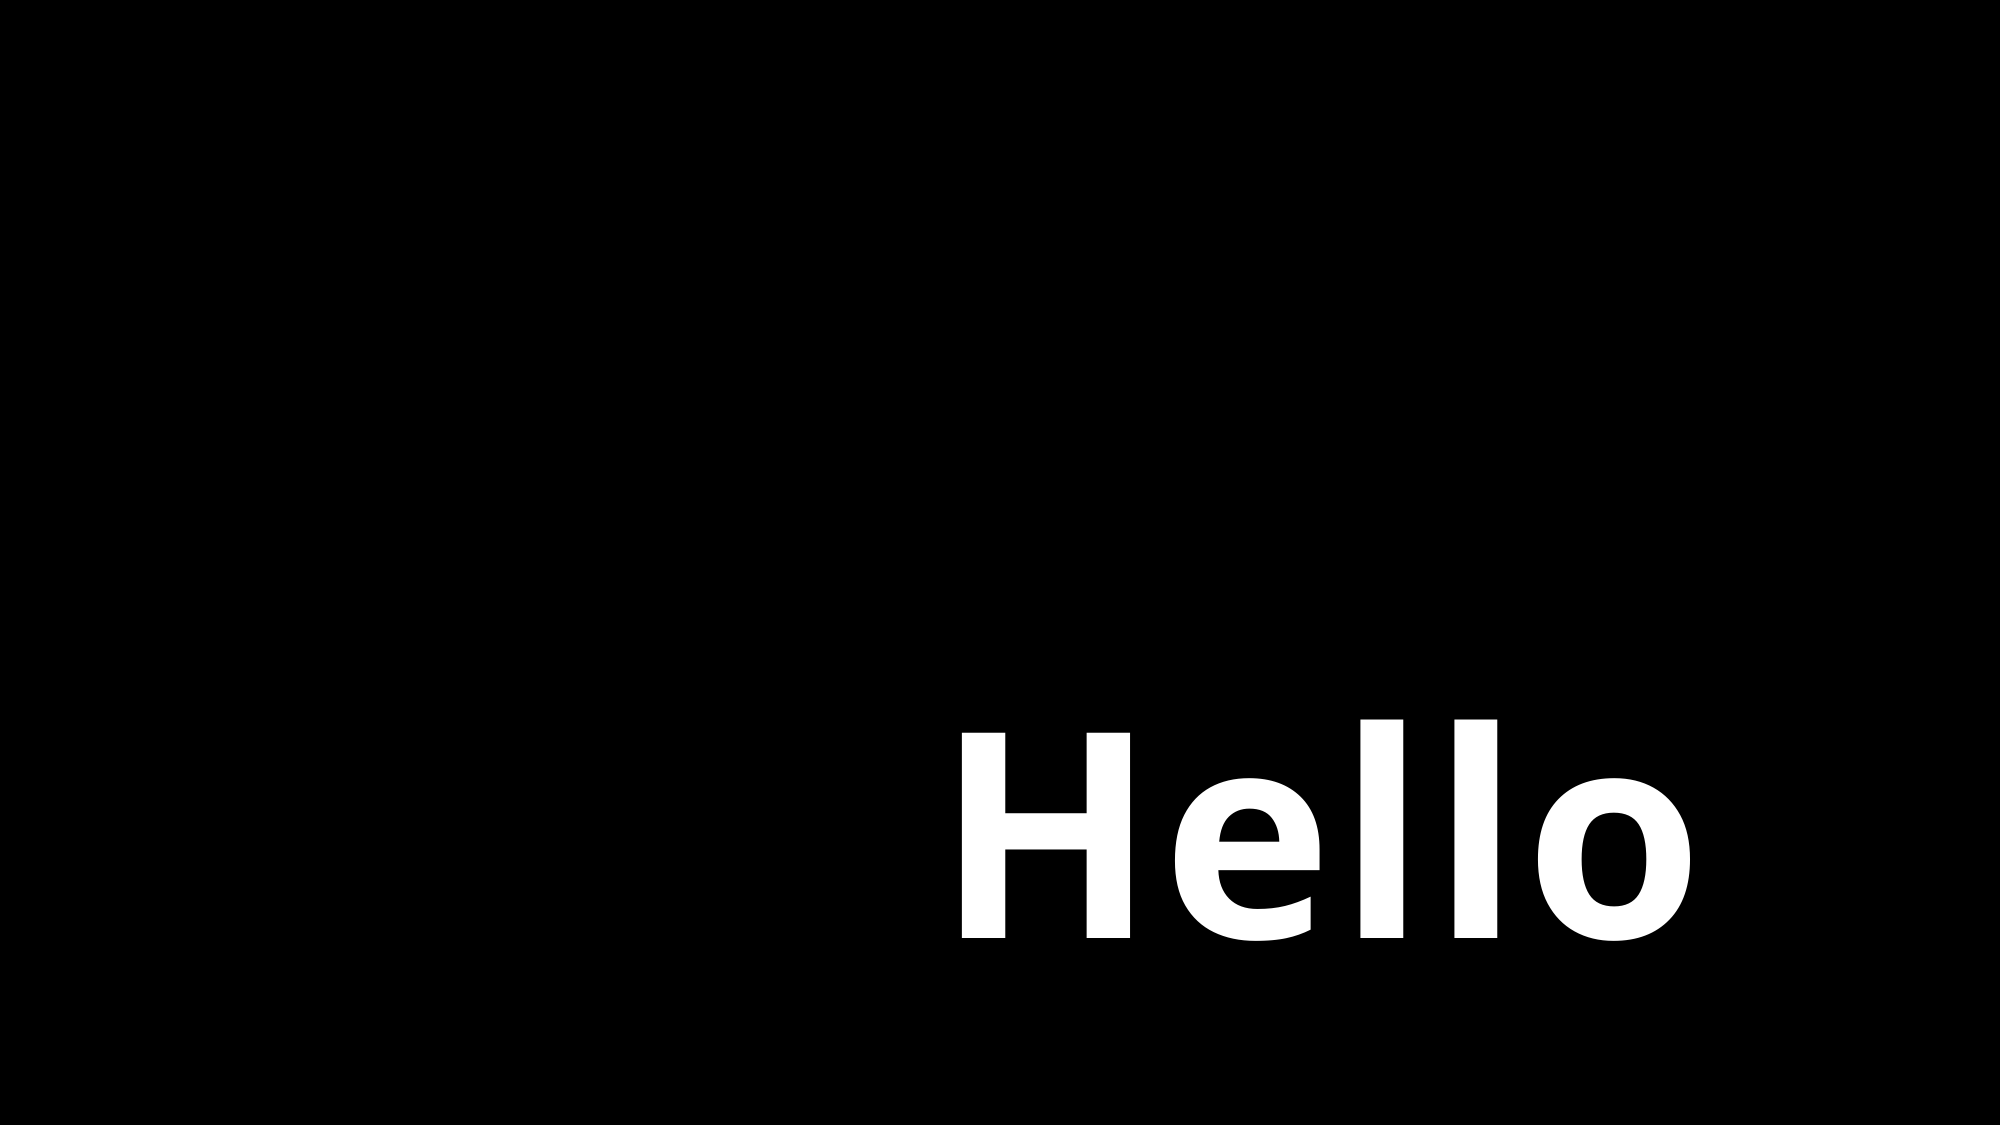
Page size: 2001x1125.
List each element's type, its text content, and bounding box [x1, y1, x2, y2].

text_box Hello [921, 643, 1855, 1003]
